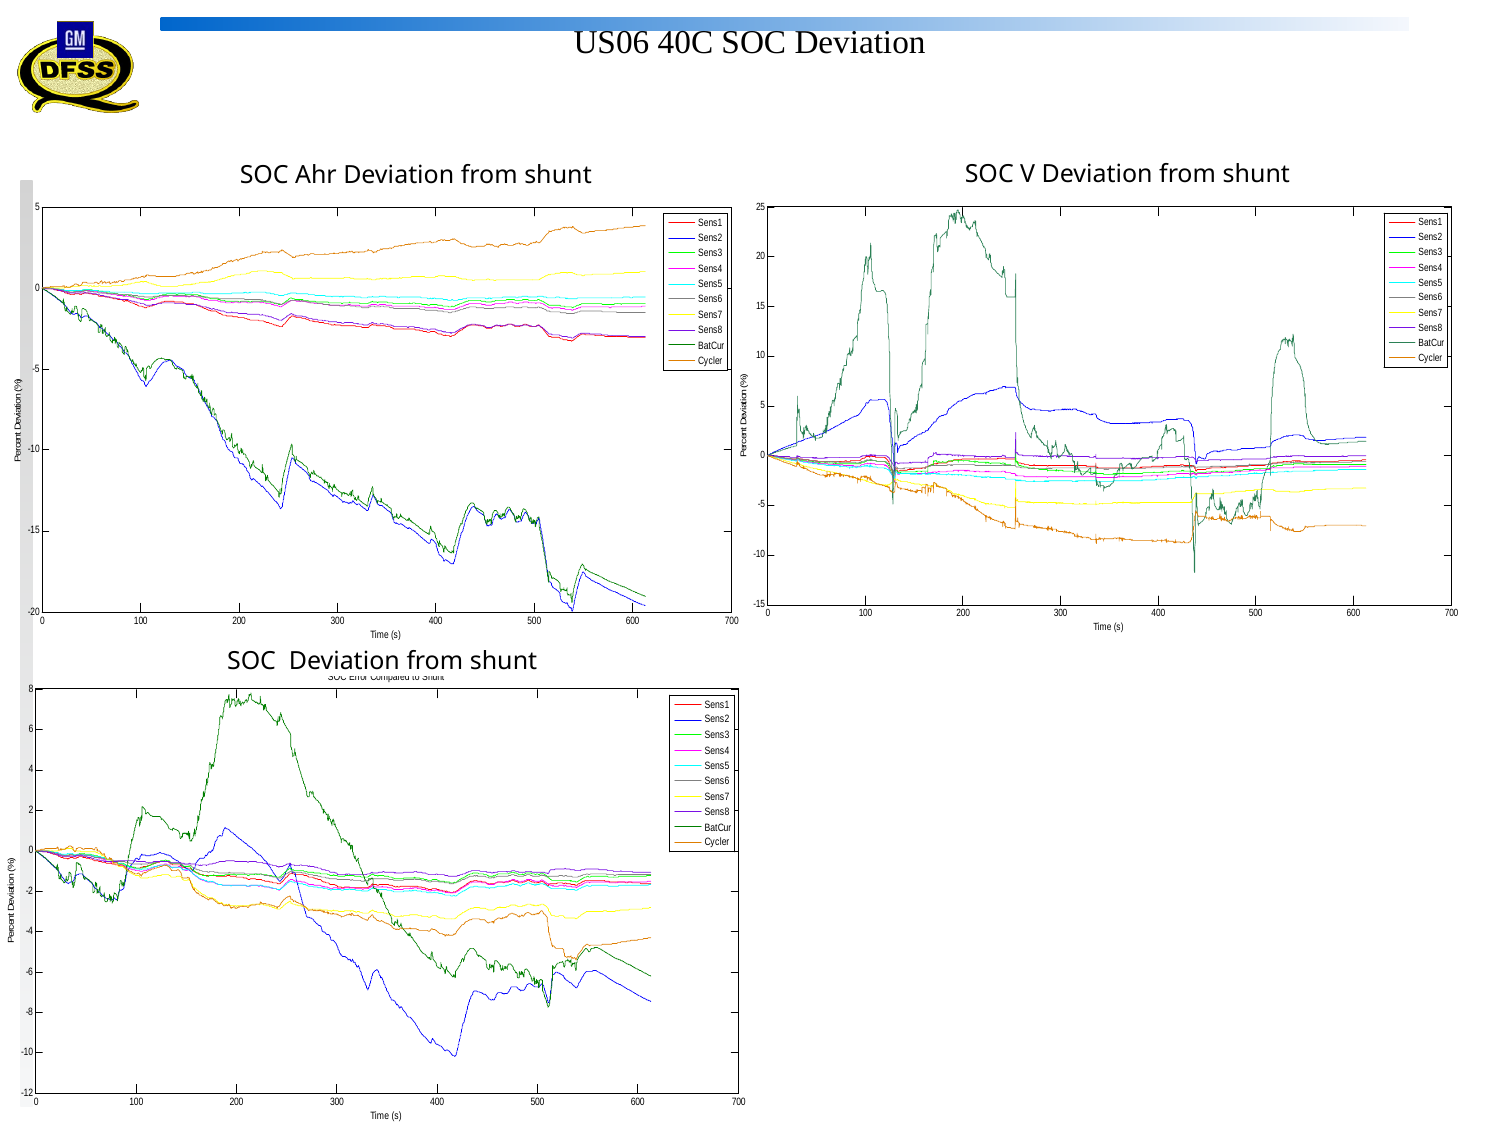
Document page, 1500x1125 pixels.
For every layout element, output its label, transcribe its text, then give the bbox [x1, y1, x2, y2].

picture [0, 675, 751, 1125]
picture [8, 201, 1463, 640]
text_box SOC Ahr Deviation from shunt [224, 151, 738, 196]
text_box SOC Deviation from shunt [212, 648, 725, 674]
picture [17, 21, 75, 118]
title US06 40C SOC Deviation [75, 12, 1425, 200]
text_box SOC V Deviation from shunt [949, 149, 1463, 195]
